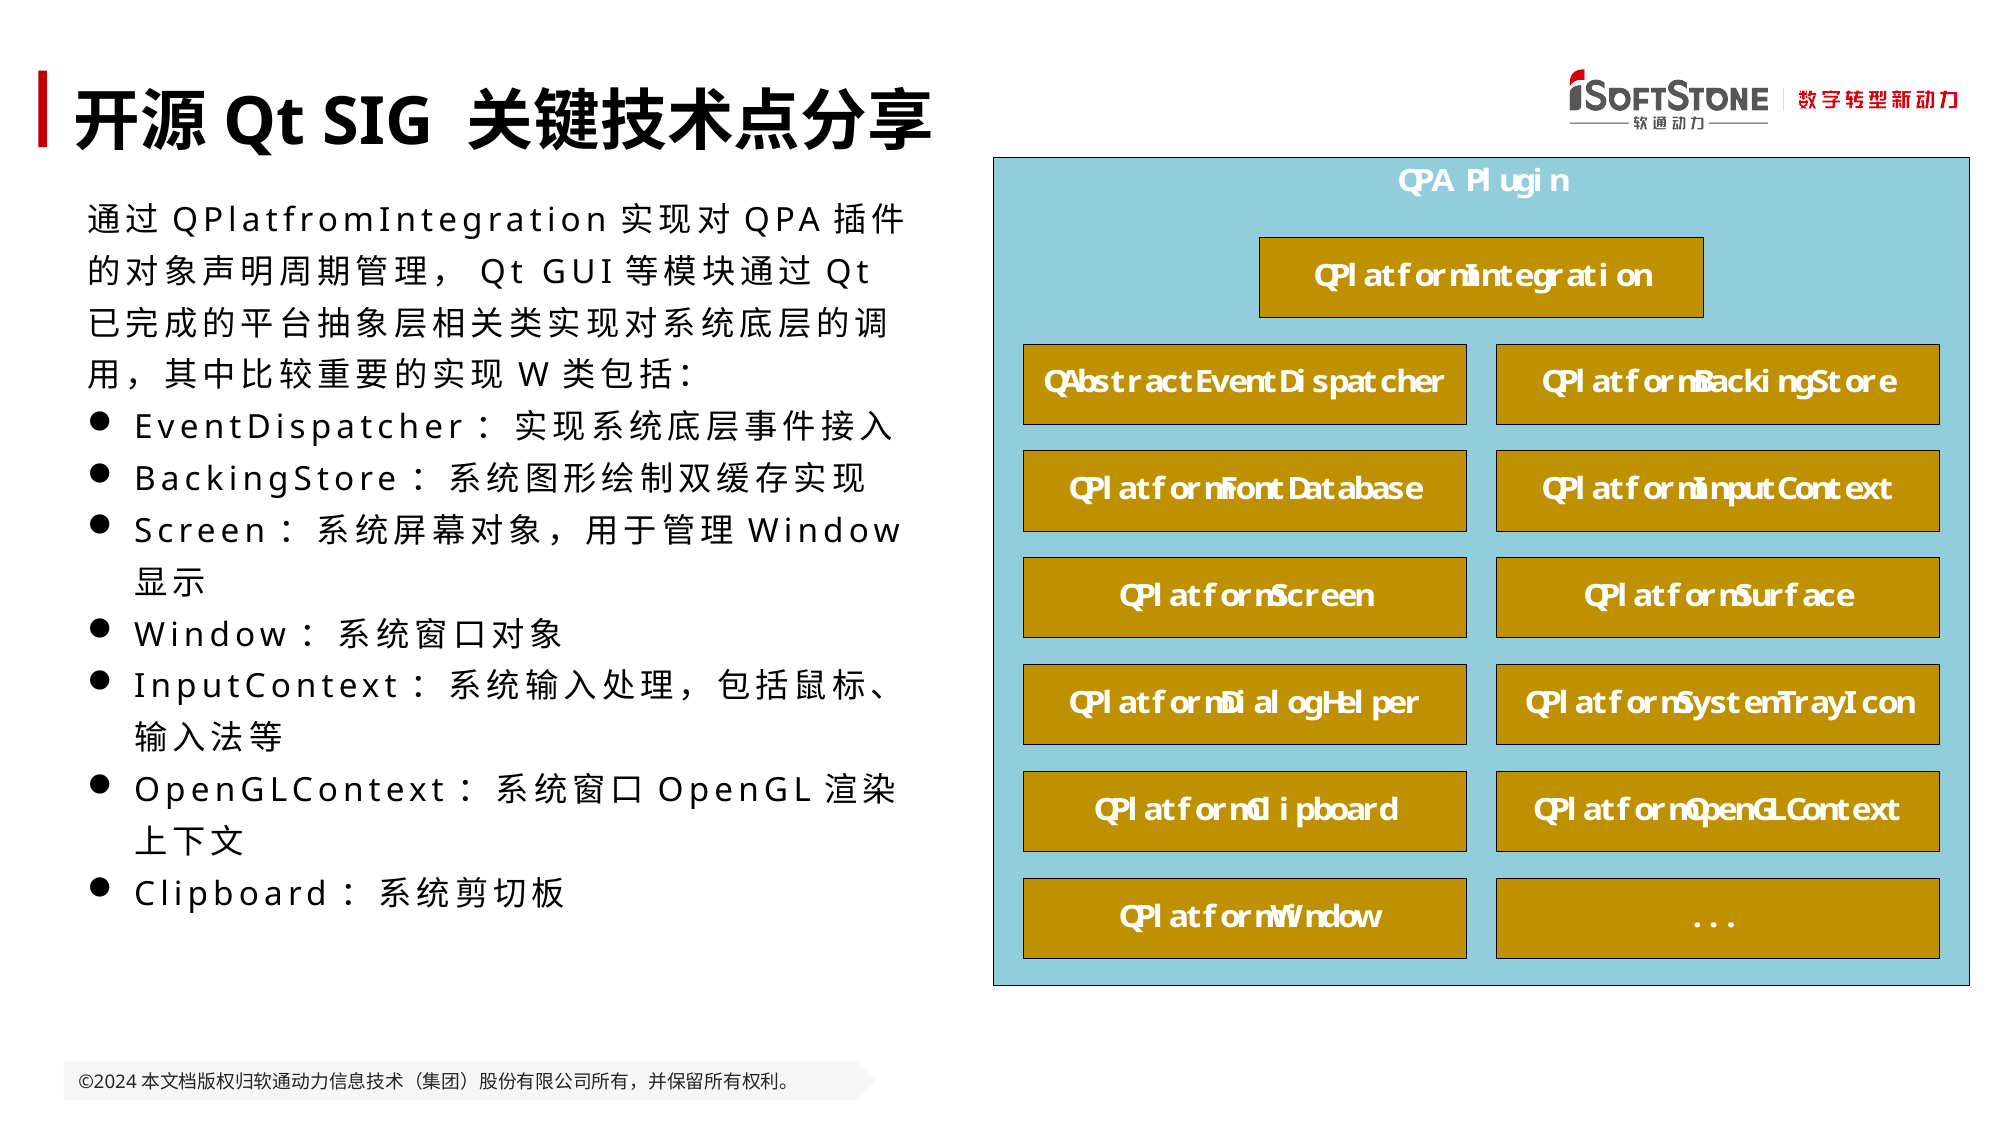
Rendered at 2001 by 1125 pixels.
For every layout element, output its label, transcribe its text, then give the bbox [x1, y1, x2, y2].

picture [990, 153, 1971, 987]
text_box 通过QPlatfromIntegration实现对QPA插件的对象声明周期管理，Qt GUI等模块通过Qt已完成的平台抽象层相关类实现对系统底层的调用，其中比较重要的实现W类包括： EventDispatcher：实现系统底层事件接入 BackingStore：系统图形绘制双缓存实现 Screen：系统屏幕对象，用于管理Window显示 Window：系统窗口对象 InputContext：系统输入处理，包括鼠标、输入法等 OpenGLContext：系统窗口OpenGL渲染上下文 Clipboard：系统剪切板 [69, 168, 938, 930]
picture [1538, 57, 1986, 141]
text_box 开源Qt SIG 关键技术点分享 [58, 29, 1356, 139]
